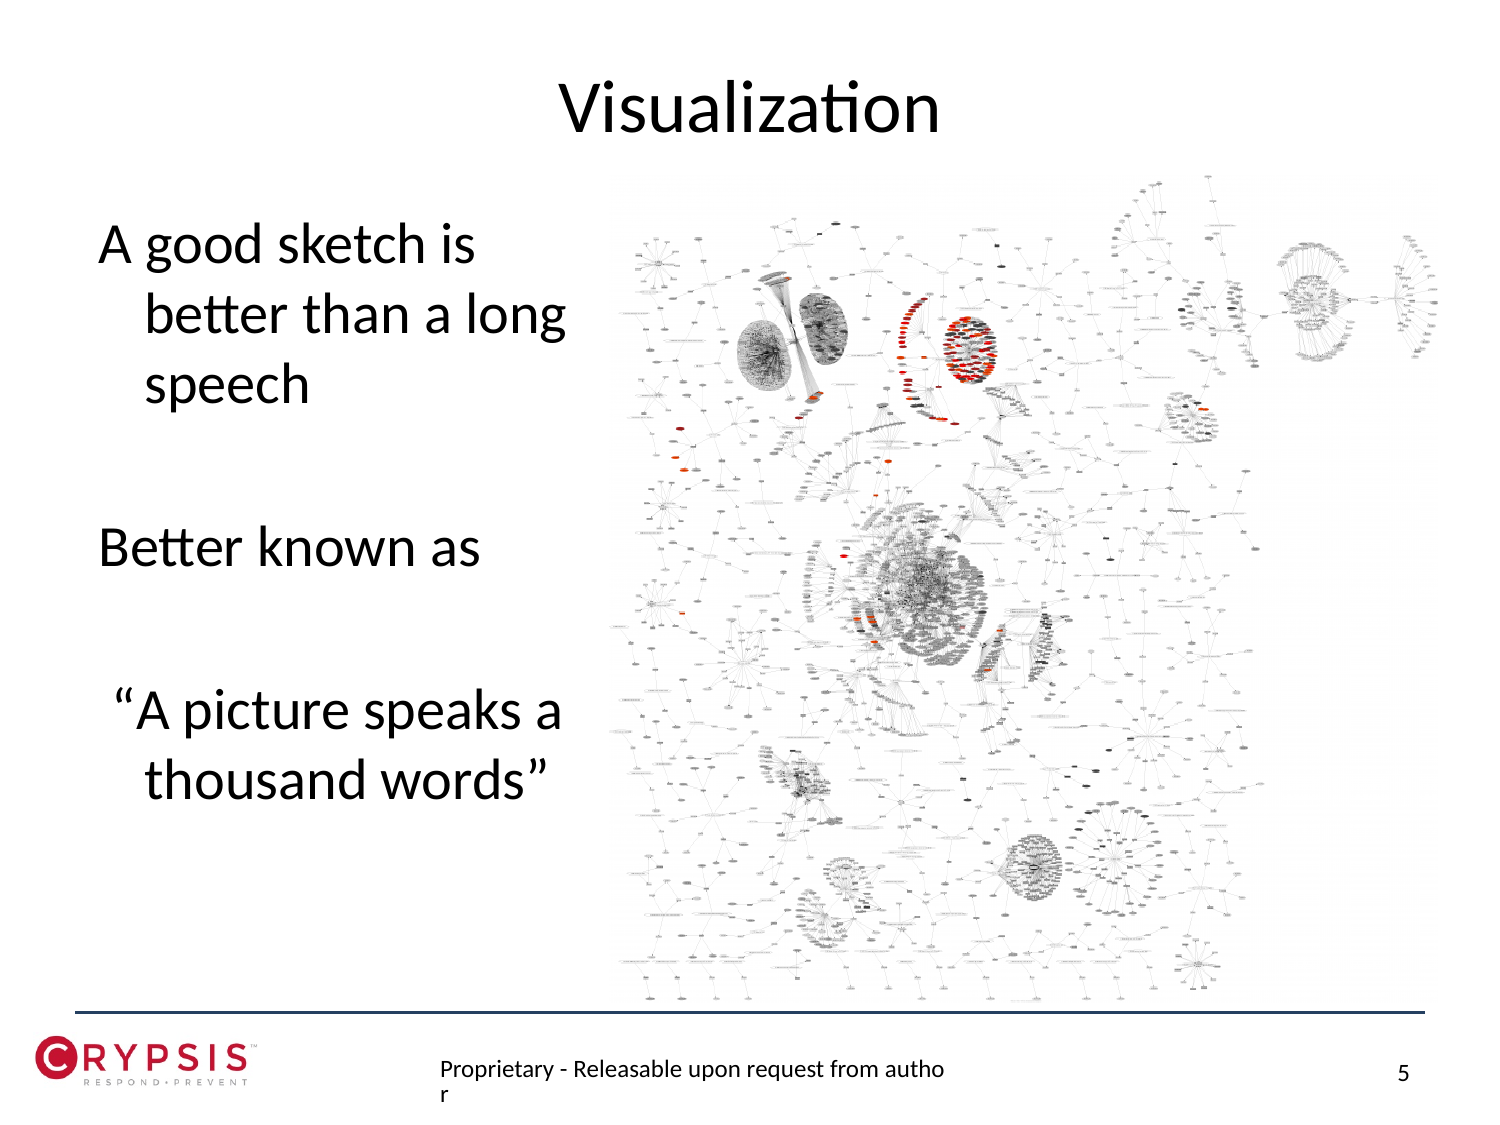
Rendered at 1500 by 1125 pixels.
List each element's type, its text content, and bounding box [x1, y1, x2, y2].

slide_number 5 [1350, 1046, 1425, 1096]
title Visualization [75, 24, 1425, 180]
picture [608, 175, 1438, 1003]
picture [33, 1032, 259, 1088]
list A good sketch is better than a long speech Better known as “A picture speaks a thousand words” [83, 197, 603, 972]
footer Proprietary - Releasable upon request from author [425, 1037, 963, 1098]
